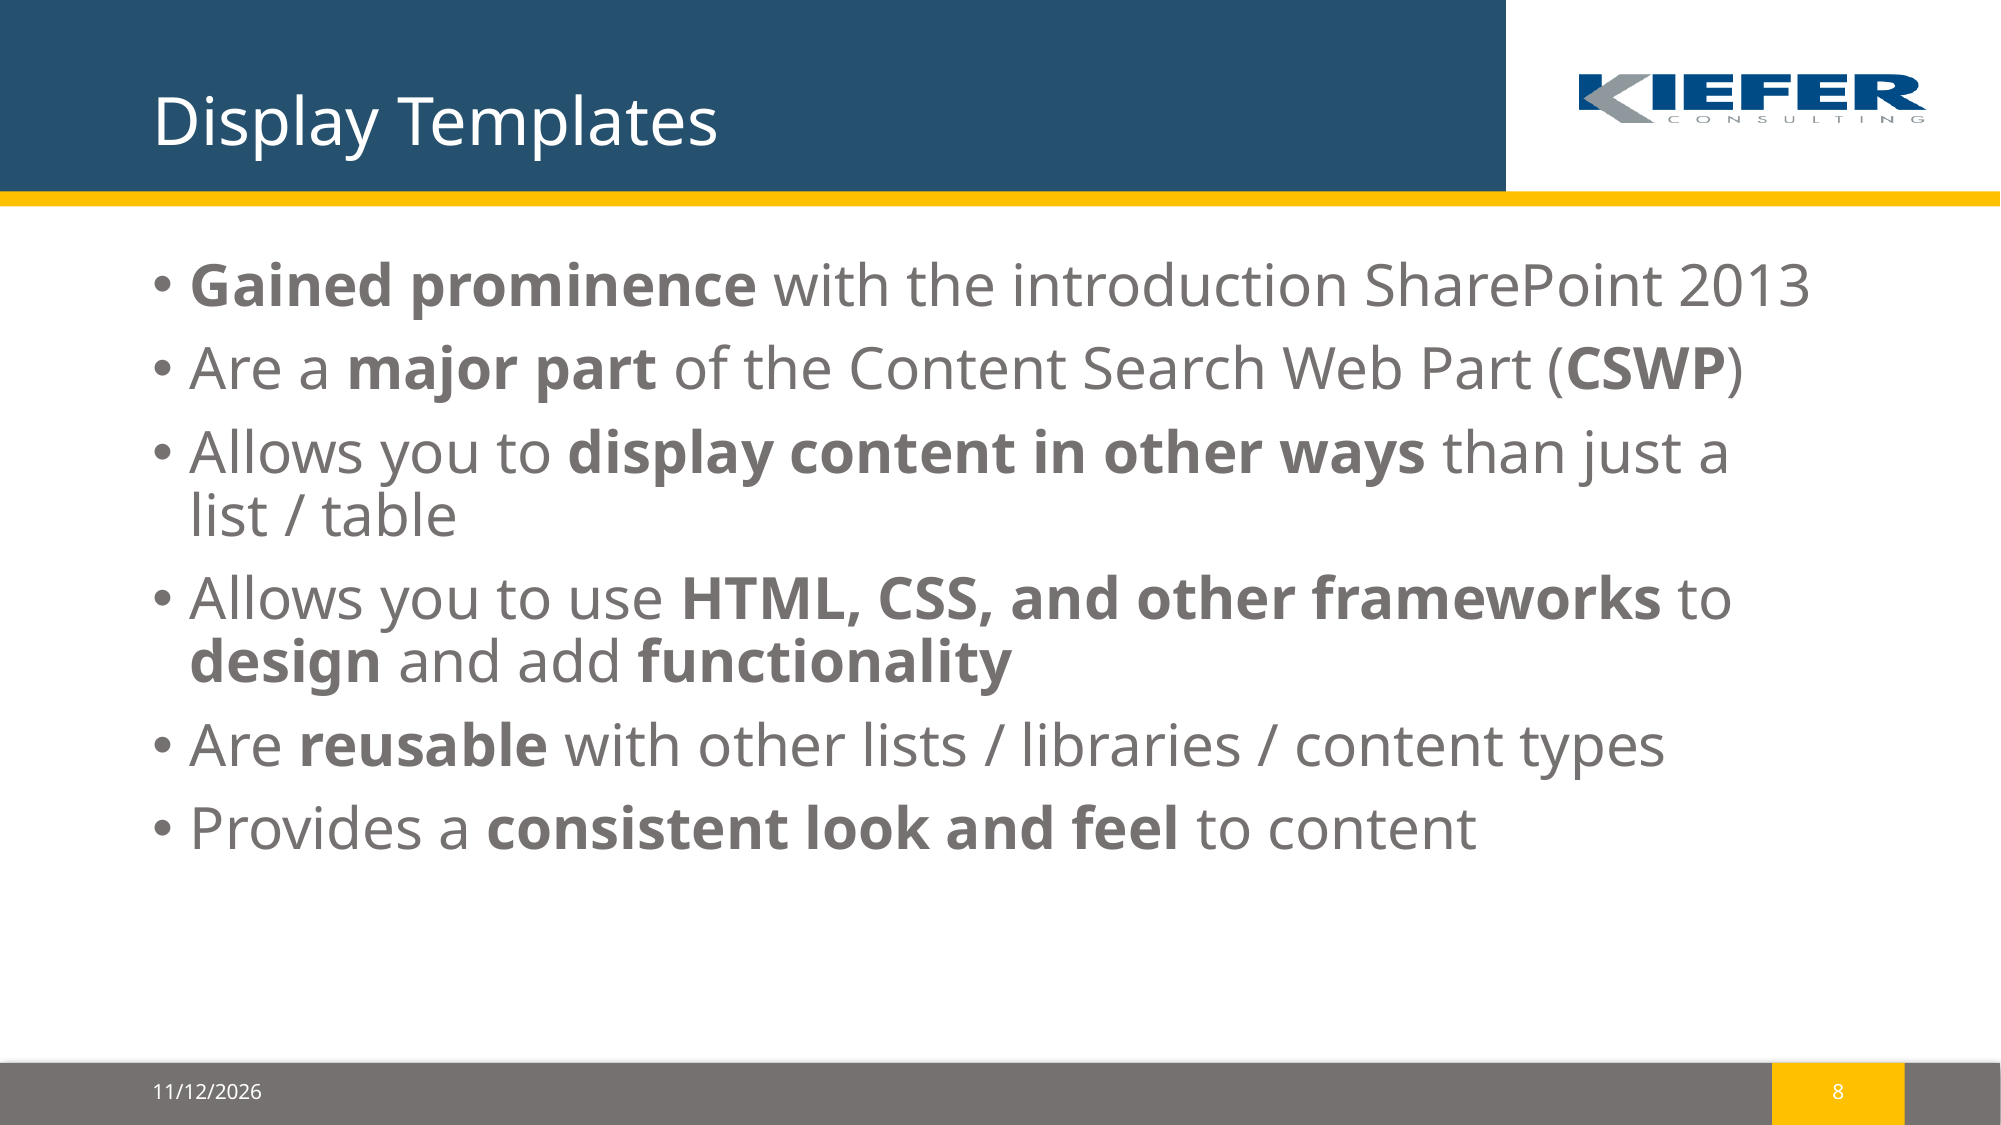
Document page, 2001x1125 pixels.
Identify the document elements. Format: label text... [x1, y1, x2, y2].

list Gained prominence with the introduction SharePoint 2013 Are a major part of the Content Search Web Part (CSWP) Allows you to display content in other ways than just a list / table Allows you to use HTML, CSS, and other frameworks to design and add functionality Are reusable with other lists / libraries / content types Provides a consistent look and feel to content [137, 248, 1863, 962]
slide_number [137, 1063, 588, 1123]
picture [1537, 52, 1968, 146]
title Display Templates [137, 50, 1492, 198]
slide_number 8 [1772, 1063, 1905, 1123]
